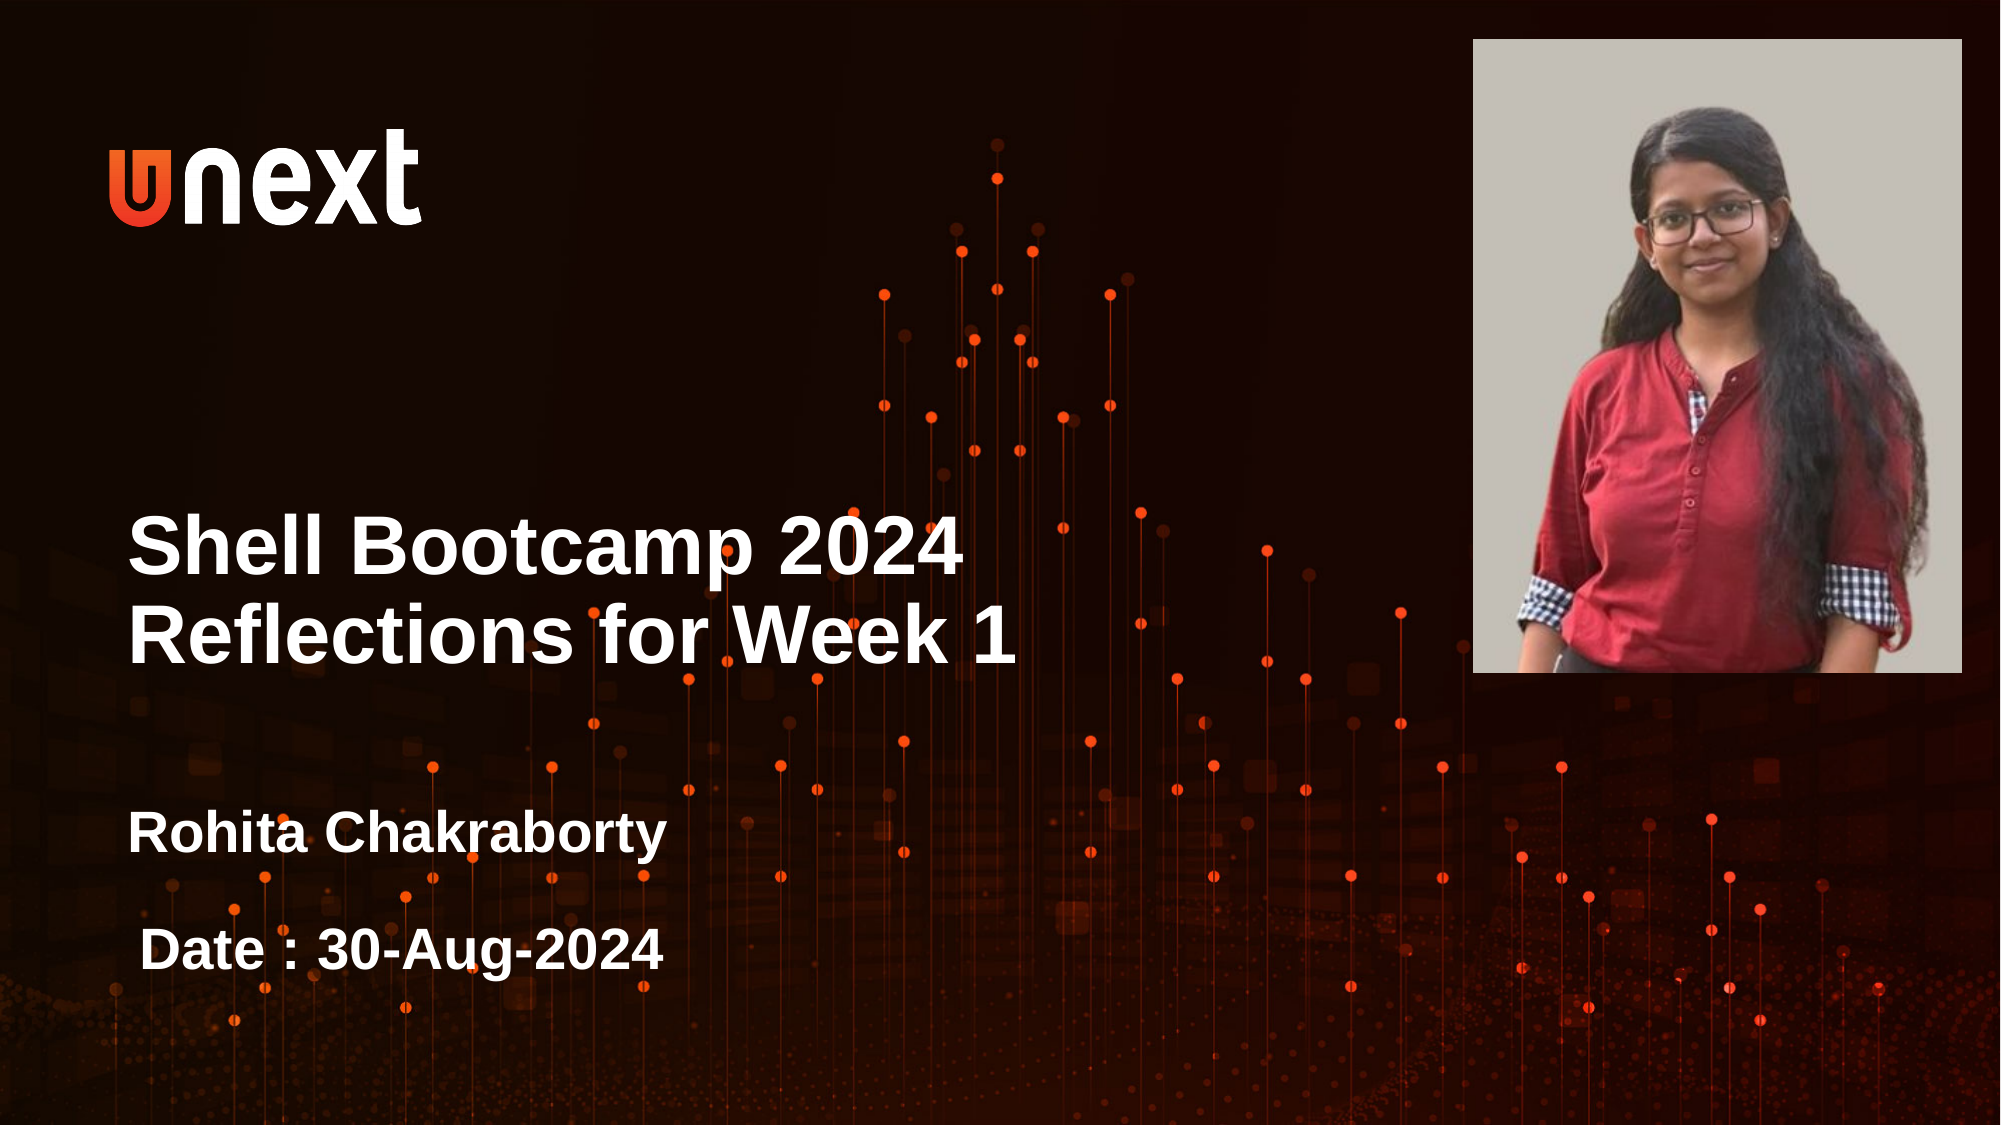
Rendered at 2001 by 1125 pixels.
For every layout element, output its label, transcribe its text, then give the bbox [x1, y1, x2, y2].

text_box Date : 30-Aug-2024 [124, 903, 1350, 989]
picture [0, 0, 2001, 1125]
text_box Rohita Chakraborty [112, 786, 1474, 872]
list Shell Bootcamp 2024 Reflections for Week 1 [112, 36, 1839, 690]
